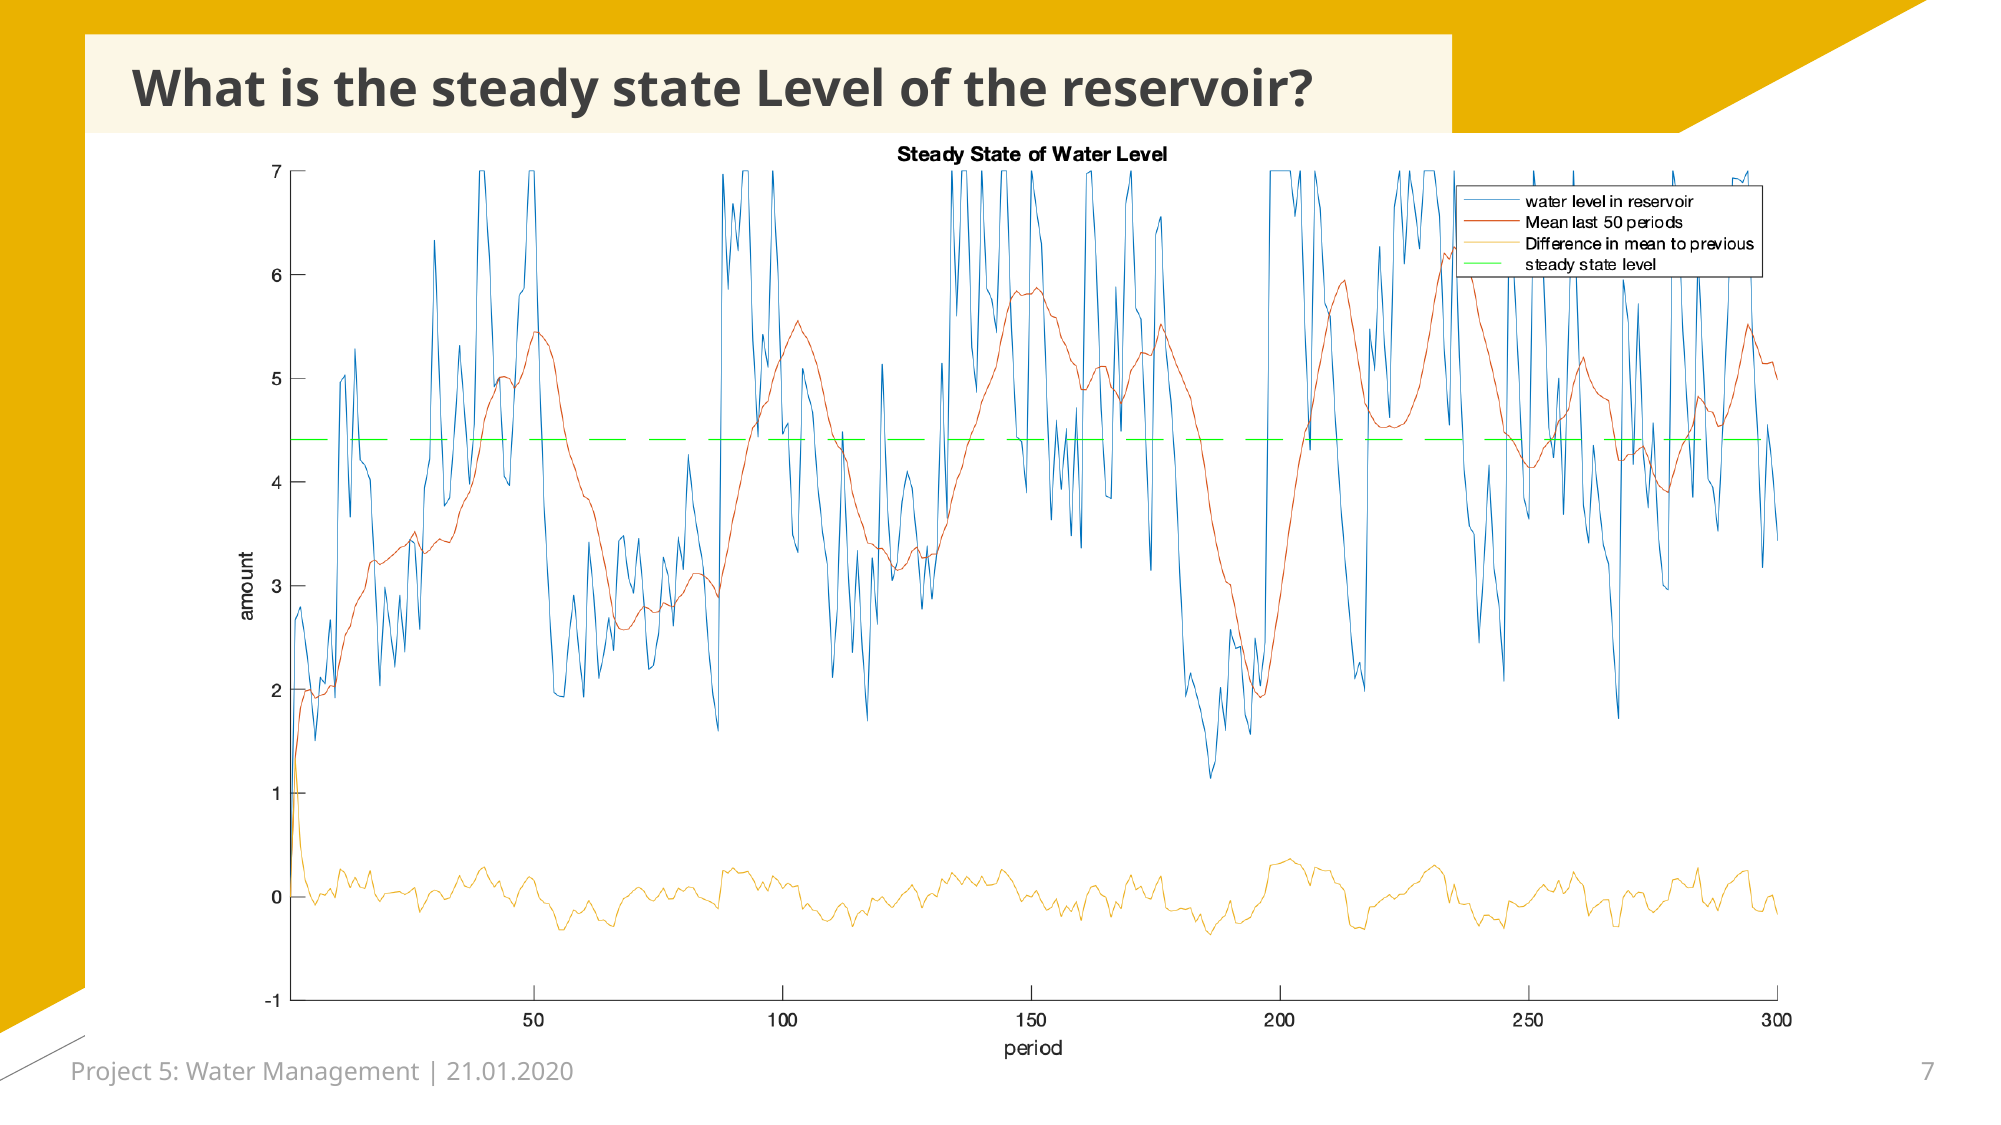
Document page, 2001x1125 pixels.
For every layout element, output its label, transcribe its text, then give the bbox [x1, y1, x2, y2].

footer Project 5: Water Management | 21.01.2020 [55, 1042, 731, 1103]
slide_number 6 [1828, 1042, 1950, 1103]
picture [85, 133, 1942, 1061]
title What is the steady state Level of the reservoir? [85, 34, 1453, 133]
